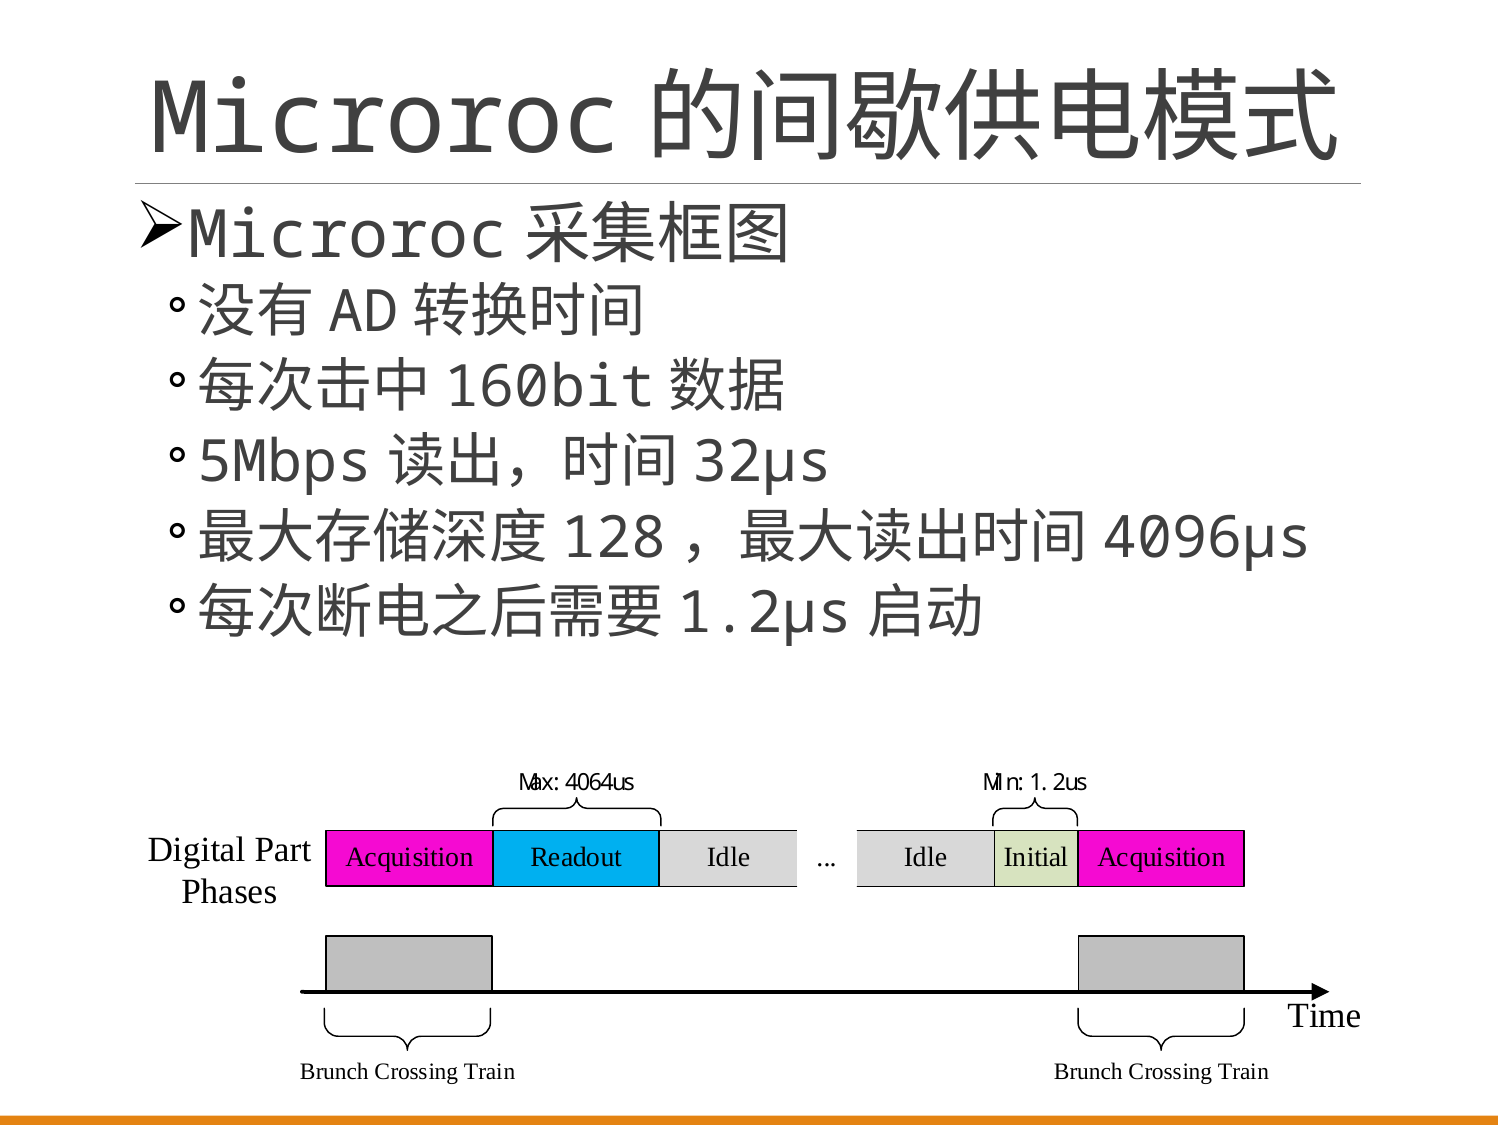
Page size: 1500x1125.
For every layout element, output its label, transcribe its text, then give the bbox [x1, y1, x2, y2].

list Microroc采集框图 没有AD转换时间 每次击中160bit数据 5Mbps读出，时间32μs 最大存储深度128，最大读出时间4096μs 每次断电之后需要1.2μs启动 [135, 192, 1373, 758]
picture [127, 761, 1381, 1098]
title Microroc的间歇供电模式 [135, 47, 1373, 181]
